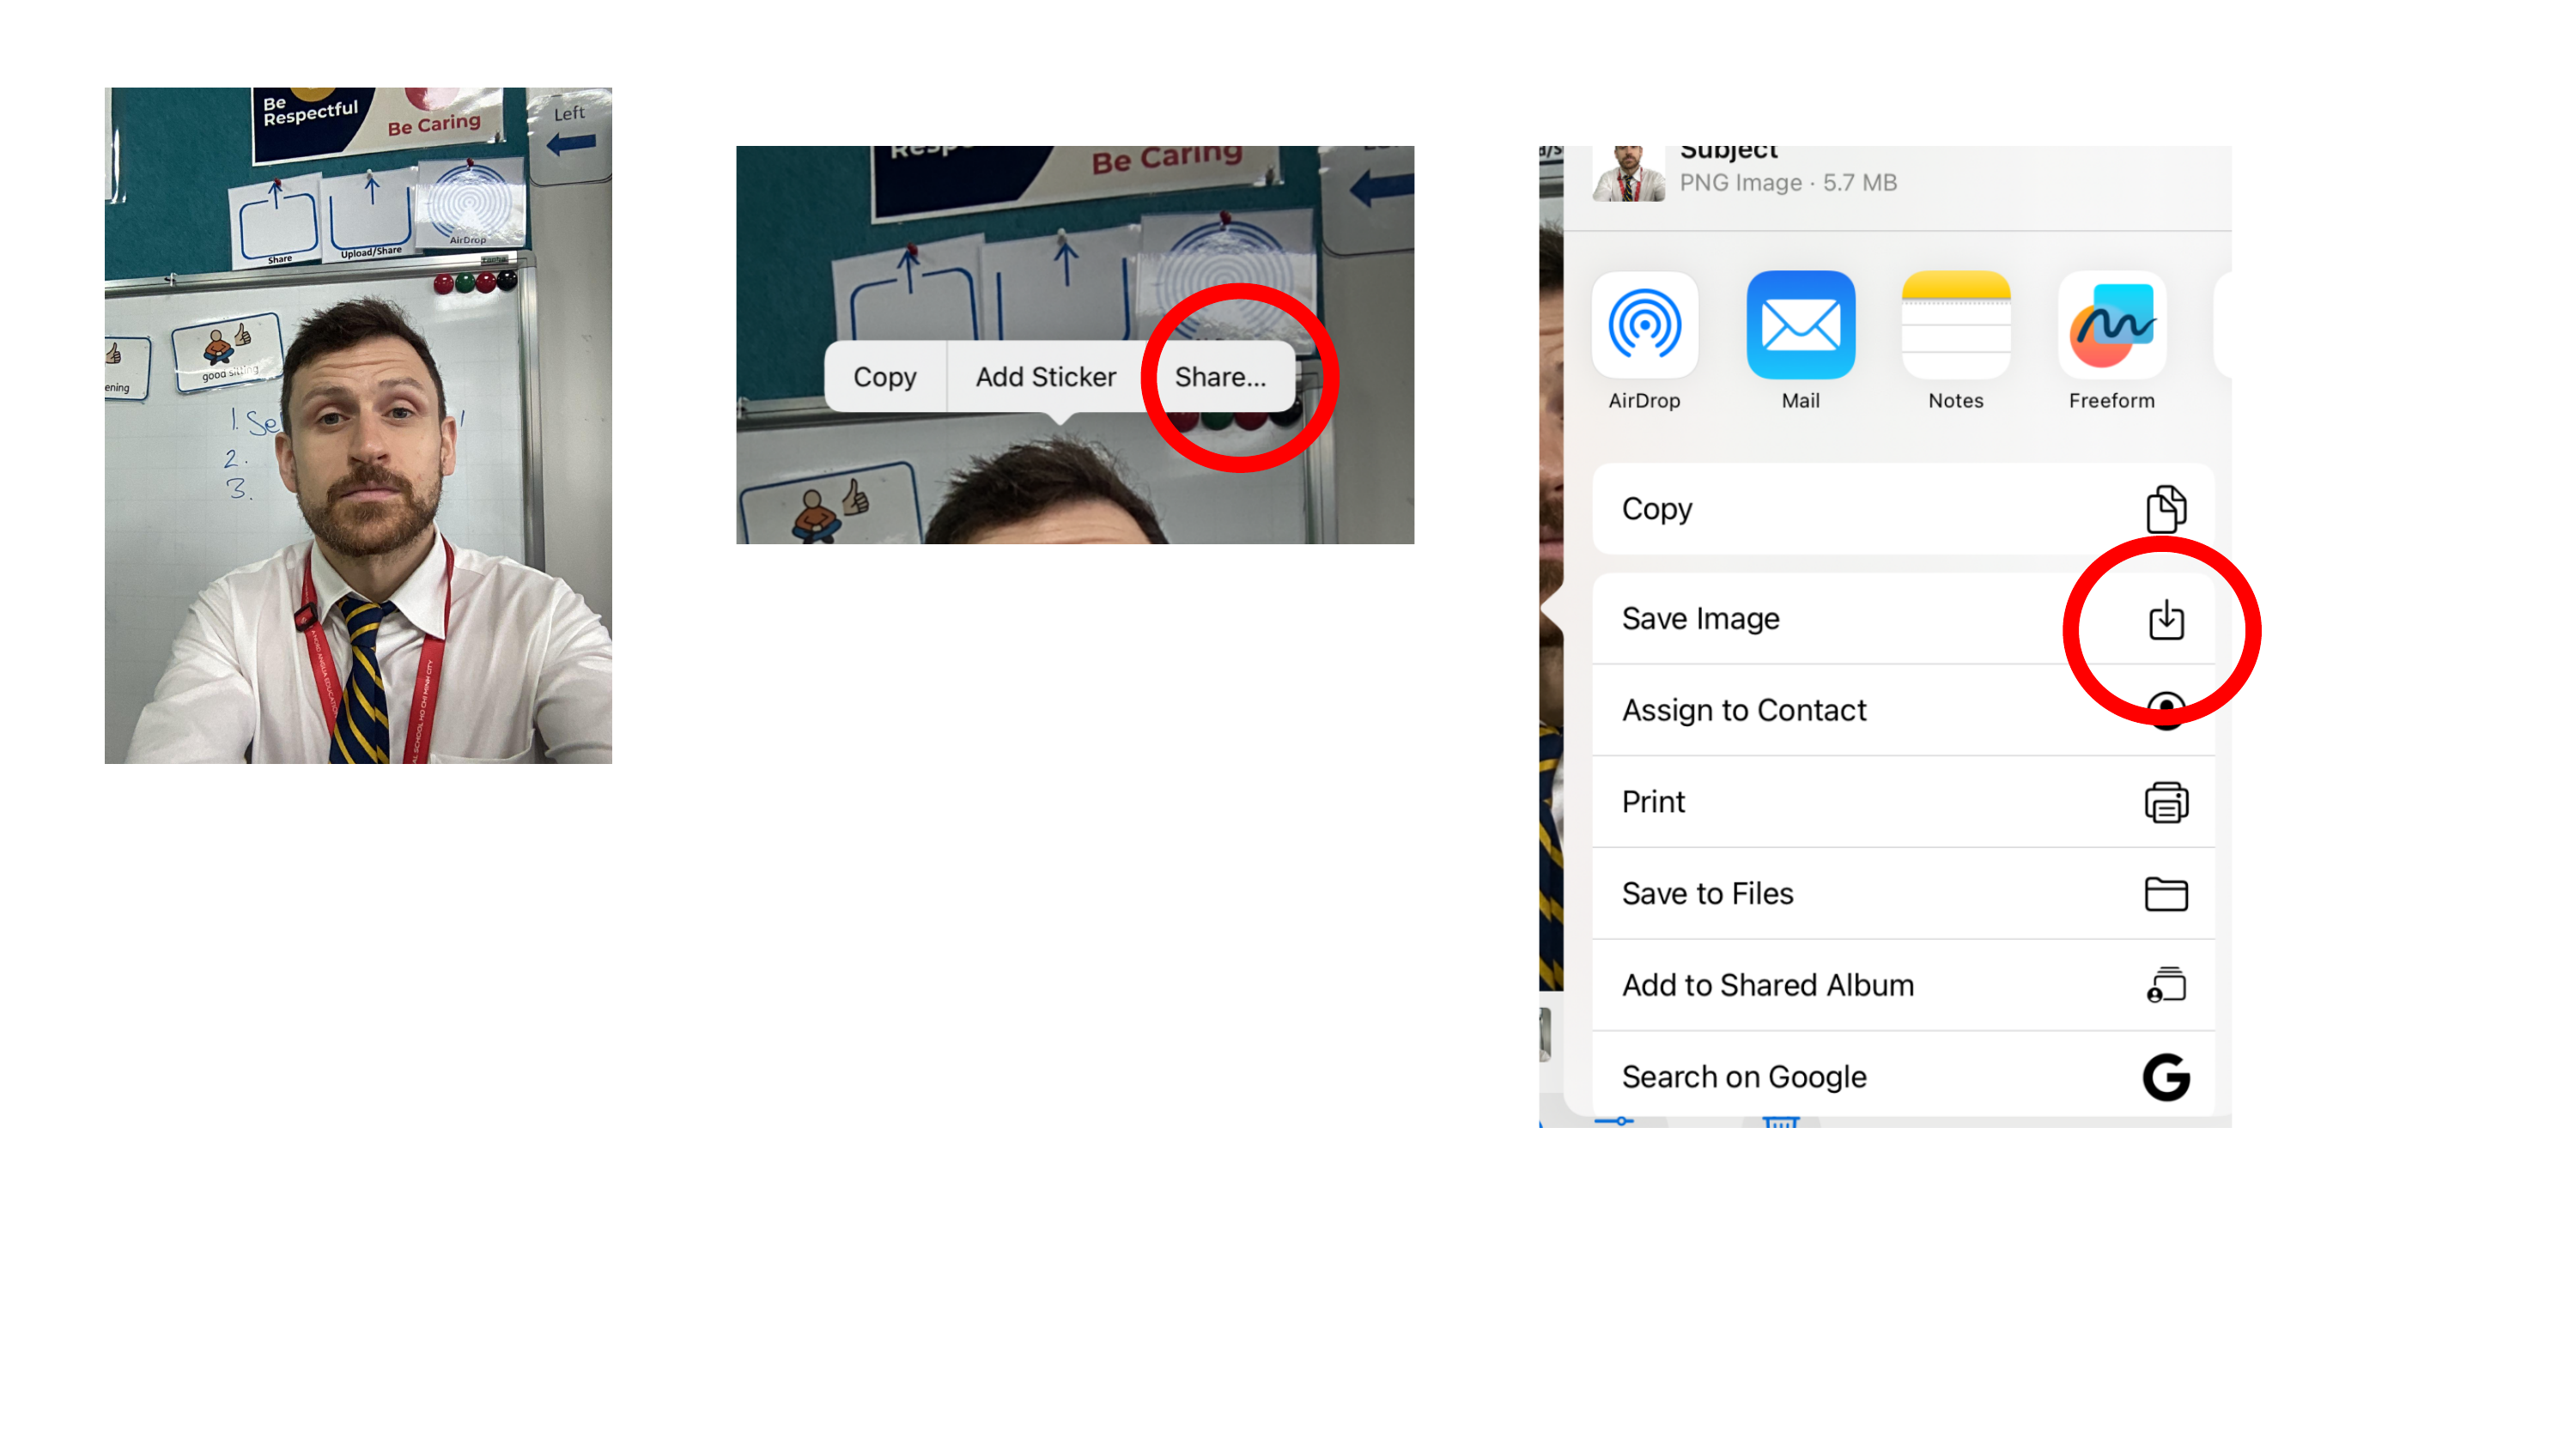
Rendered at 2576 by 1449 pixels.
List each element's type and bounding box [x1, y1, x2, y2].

picture [104, 88, 612, 764]
picture [736, 146, 1415, 544]
text_box [2237, 580, 2254, 682]
picture [1539, 146, 2233, 1129]
